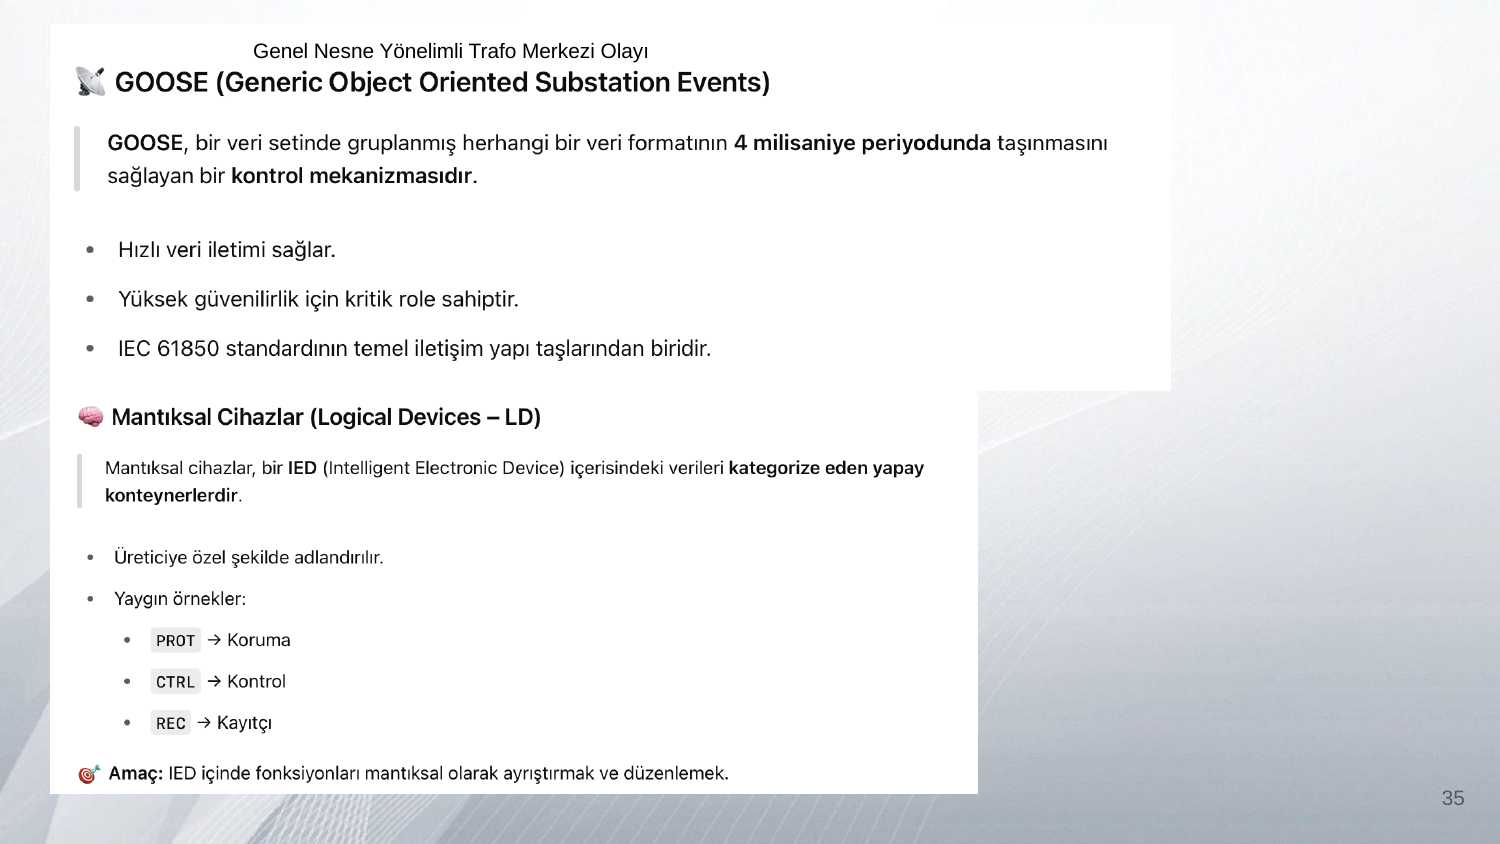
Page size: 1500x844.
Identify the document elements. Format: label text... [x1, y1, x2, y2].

slide_number ‹#› [1389, 764, 1480, 830]
picture [0, 0, 1500, 844]
